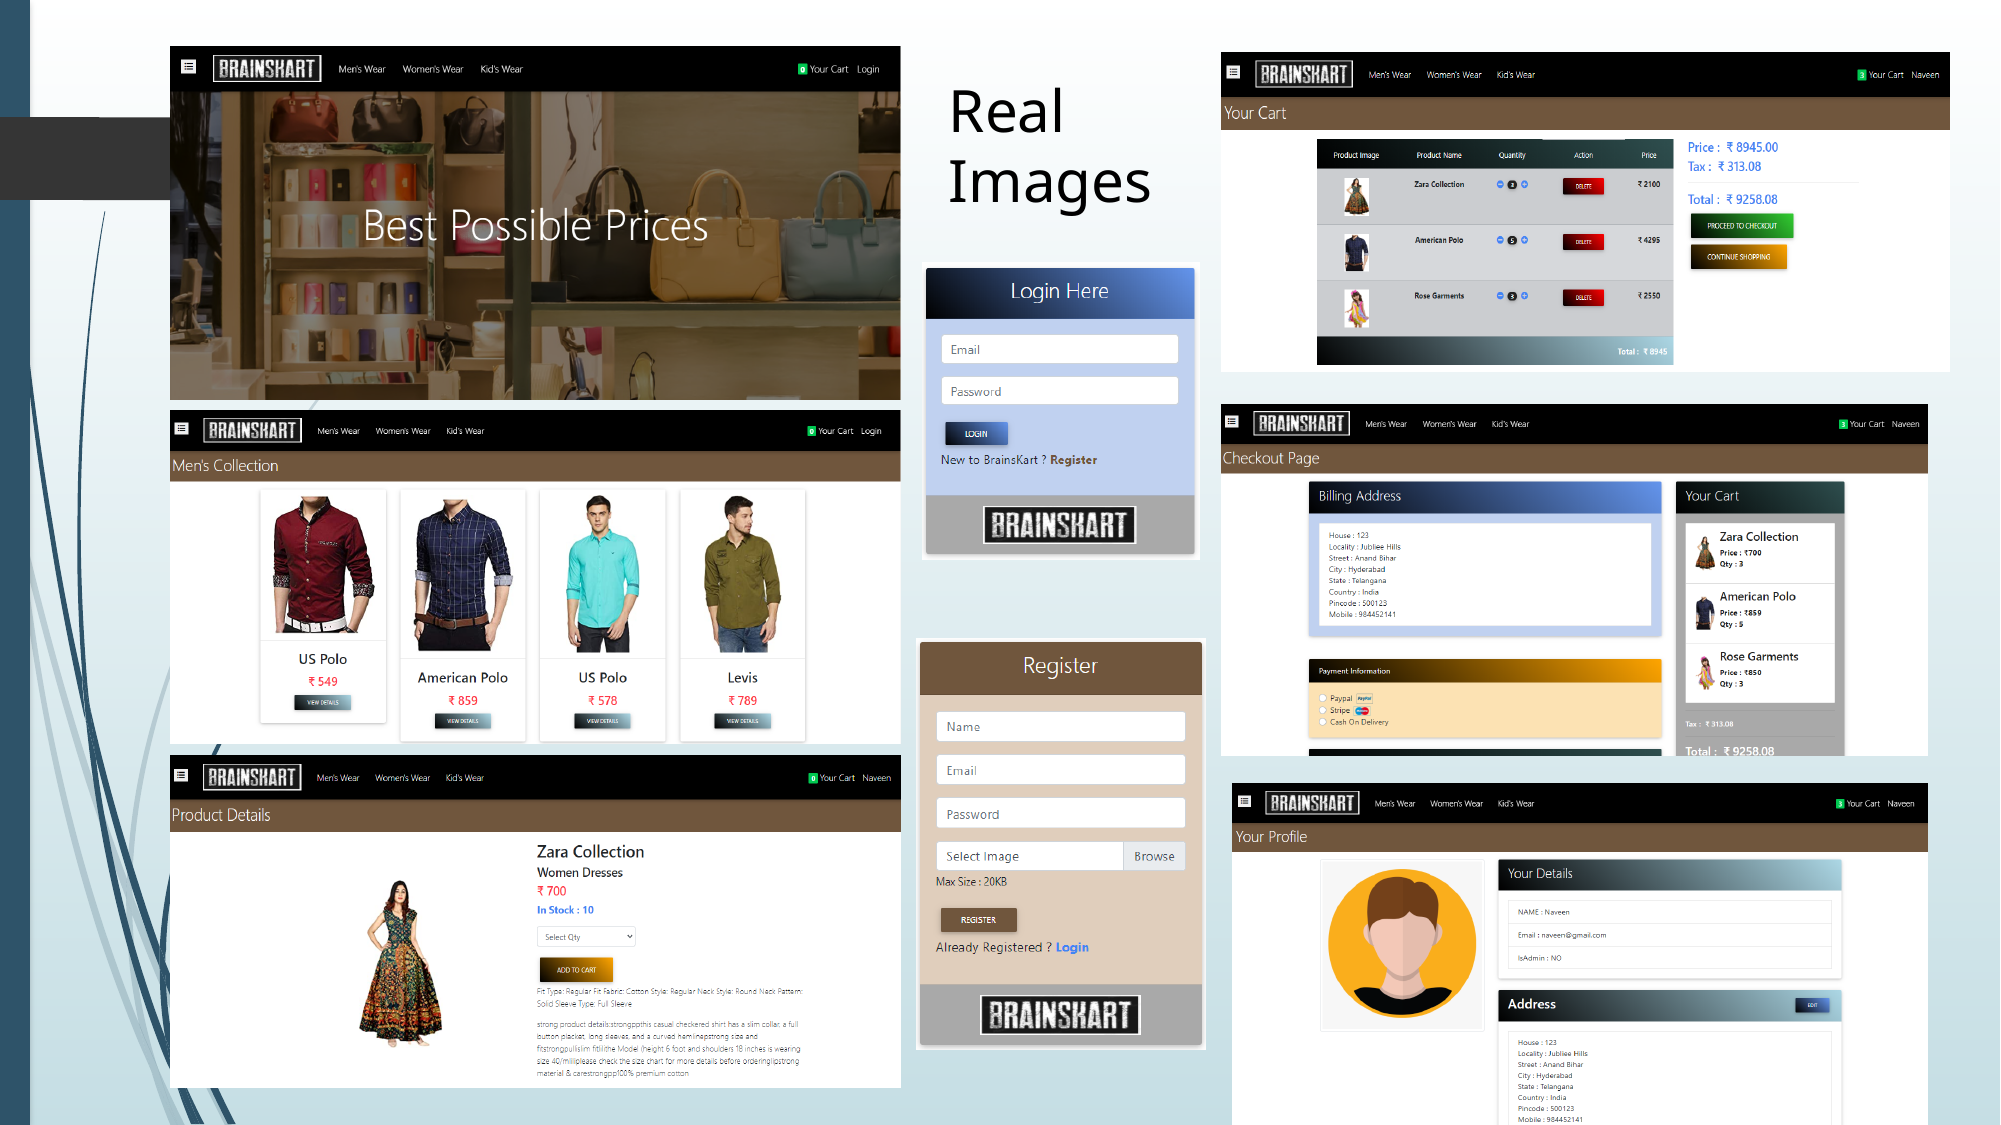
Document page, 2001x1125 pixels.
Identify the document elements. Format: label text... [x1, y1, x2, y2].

picture [170, 755, 901, 1088]
text_box Real Images [934, 66, 1188, 222]
picture [170, 46, 901, 400]
picture [1221, 52, 1950, 372]
picture [1221, 404, 1929, 756]
picture [170, 410, 901, 745]
picture [1232, 782, 1929, 1125]
picture [922, 262, 1201, 560]
picture [916, 637, 1206, 1050]
